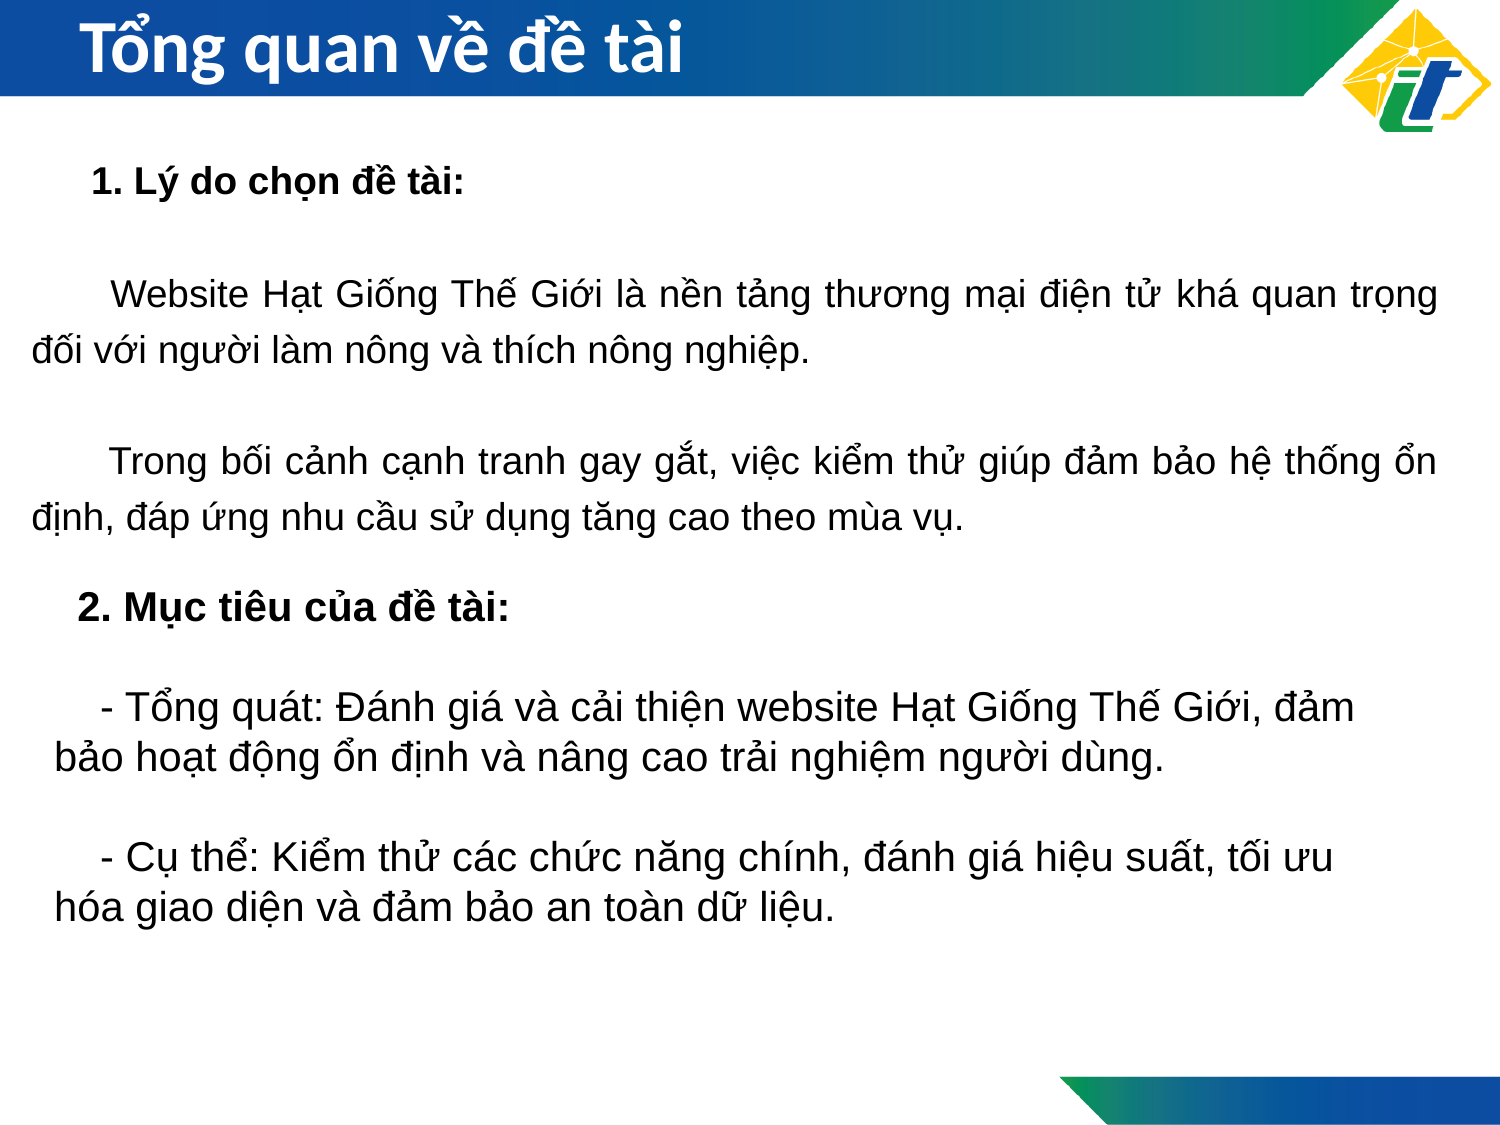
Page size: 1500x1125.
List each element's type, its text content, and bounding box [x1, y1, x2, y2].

title Tổng quan về đề tài [47, 0, 1304, 97]
text_box 2. Mục tiêu của đề tài: - Tổng quát: Đánh giá và cải thiện website Hạt Giống Thế Giới, đảm bảo hoạt động ổn định và nâng cao trải nghiệm người dùng. - Cụ thể: Kiểm thử các chức năng chính, đánh giá hiệu suất, tối ưu hóa giao diện và đảm bảo an toàn dữ liệu. [39, 572, 1388, 994]
list 1. Lý do chọn đề tài: Website Hạt Giống Thế Giới là nền tảng thương mại điện tử khá quan trọng đối với người làm nông và thích nông nghiệp. Trong bối cảnh cạnh tranh gay gắt, việc kiểm thử giúp đảm bảo hệ thống ổn định, đáp ứng nhu cầu sử dụng tăng cao theo mùa vụ. [16, 129, 1454, 548]
picture [0, 0, 1500, 1125]
